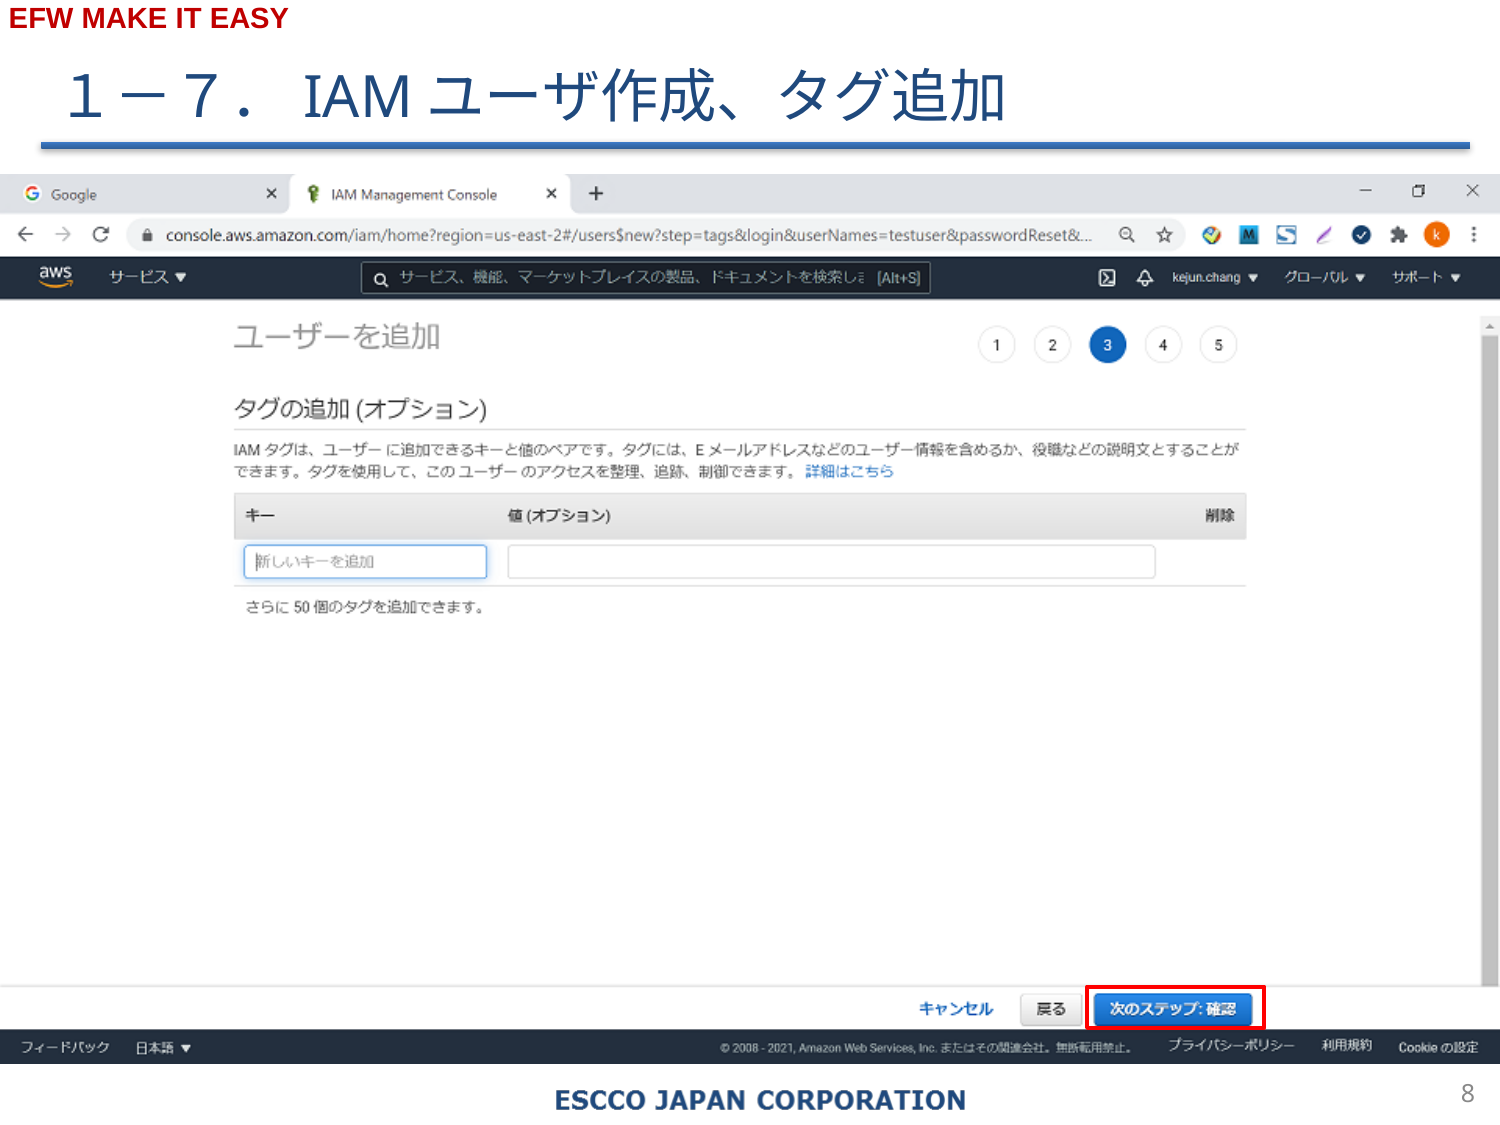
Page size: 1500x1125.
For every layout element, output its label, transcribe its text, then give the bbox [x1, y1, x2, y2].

text_box [25, 0, 76, 27]
text_box 7 [1139, 1071, 1490, 1125]
picture [0, 174, 1500, 1064]
picture [523, 1069, 999, 1125]
text_box [50, 1, 101, 52]
title １－７．IAMユーザ作成、タグ追加 [41, 44, 1392, 138]
